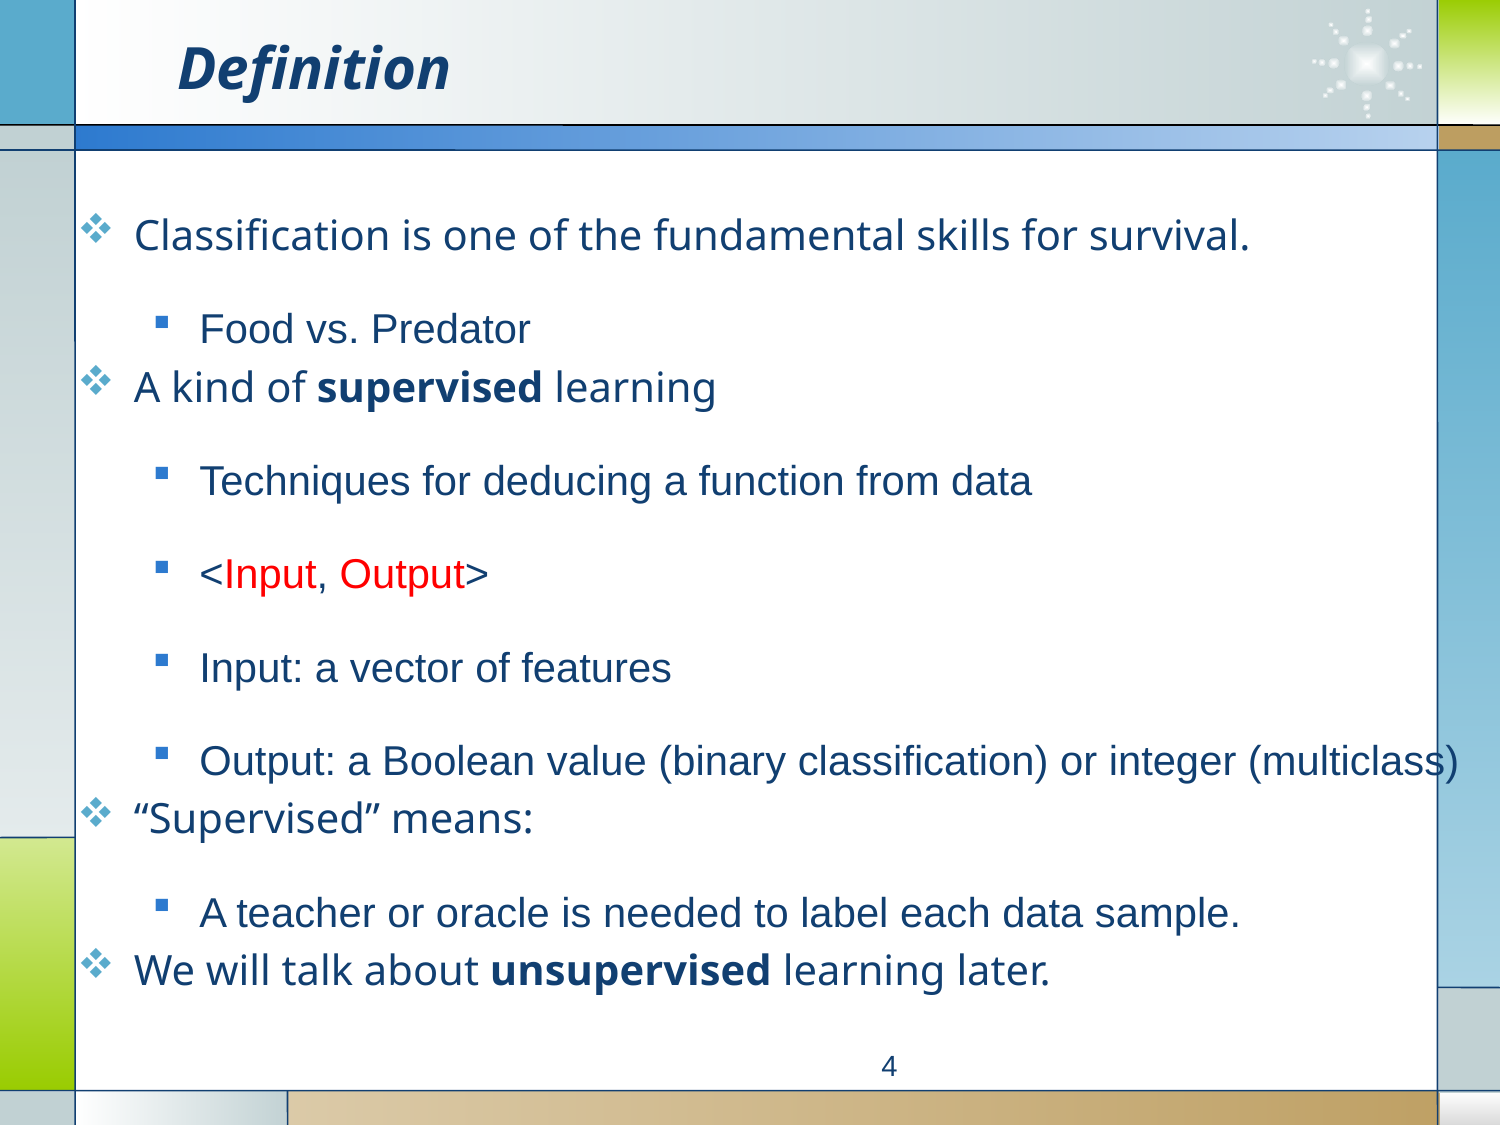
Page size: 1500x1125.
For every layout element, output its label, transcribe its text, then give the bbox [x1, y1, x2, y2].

slide_number 4 [562, 1039, 913, 1081]
title Definition [162, 19, 1263, 113]
list Classification is one of the fundamental skills for survival. Food vs. Predator A kind of supervised learning Techniques for deducing a function from data <Input, Output> Input: a vector of features Output: a Boolean value (binary classification) or integer (multiclass) “Supervised” means: A teacher or oracle is needed to label each data sample. We will talk about unsupervised learning later. [62, 201, 1500, 1063]
